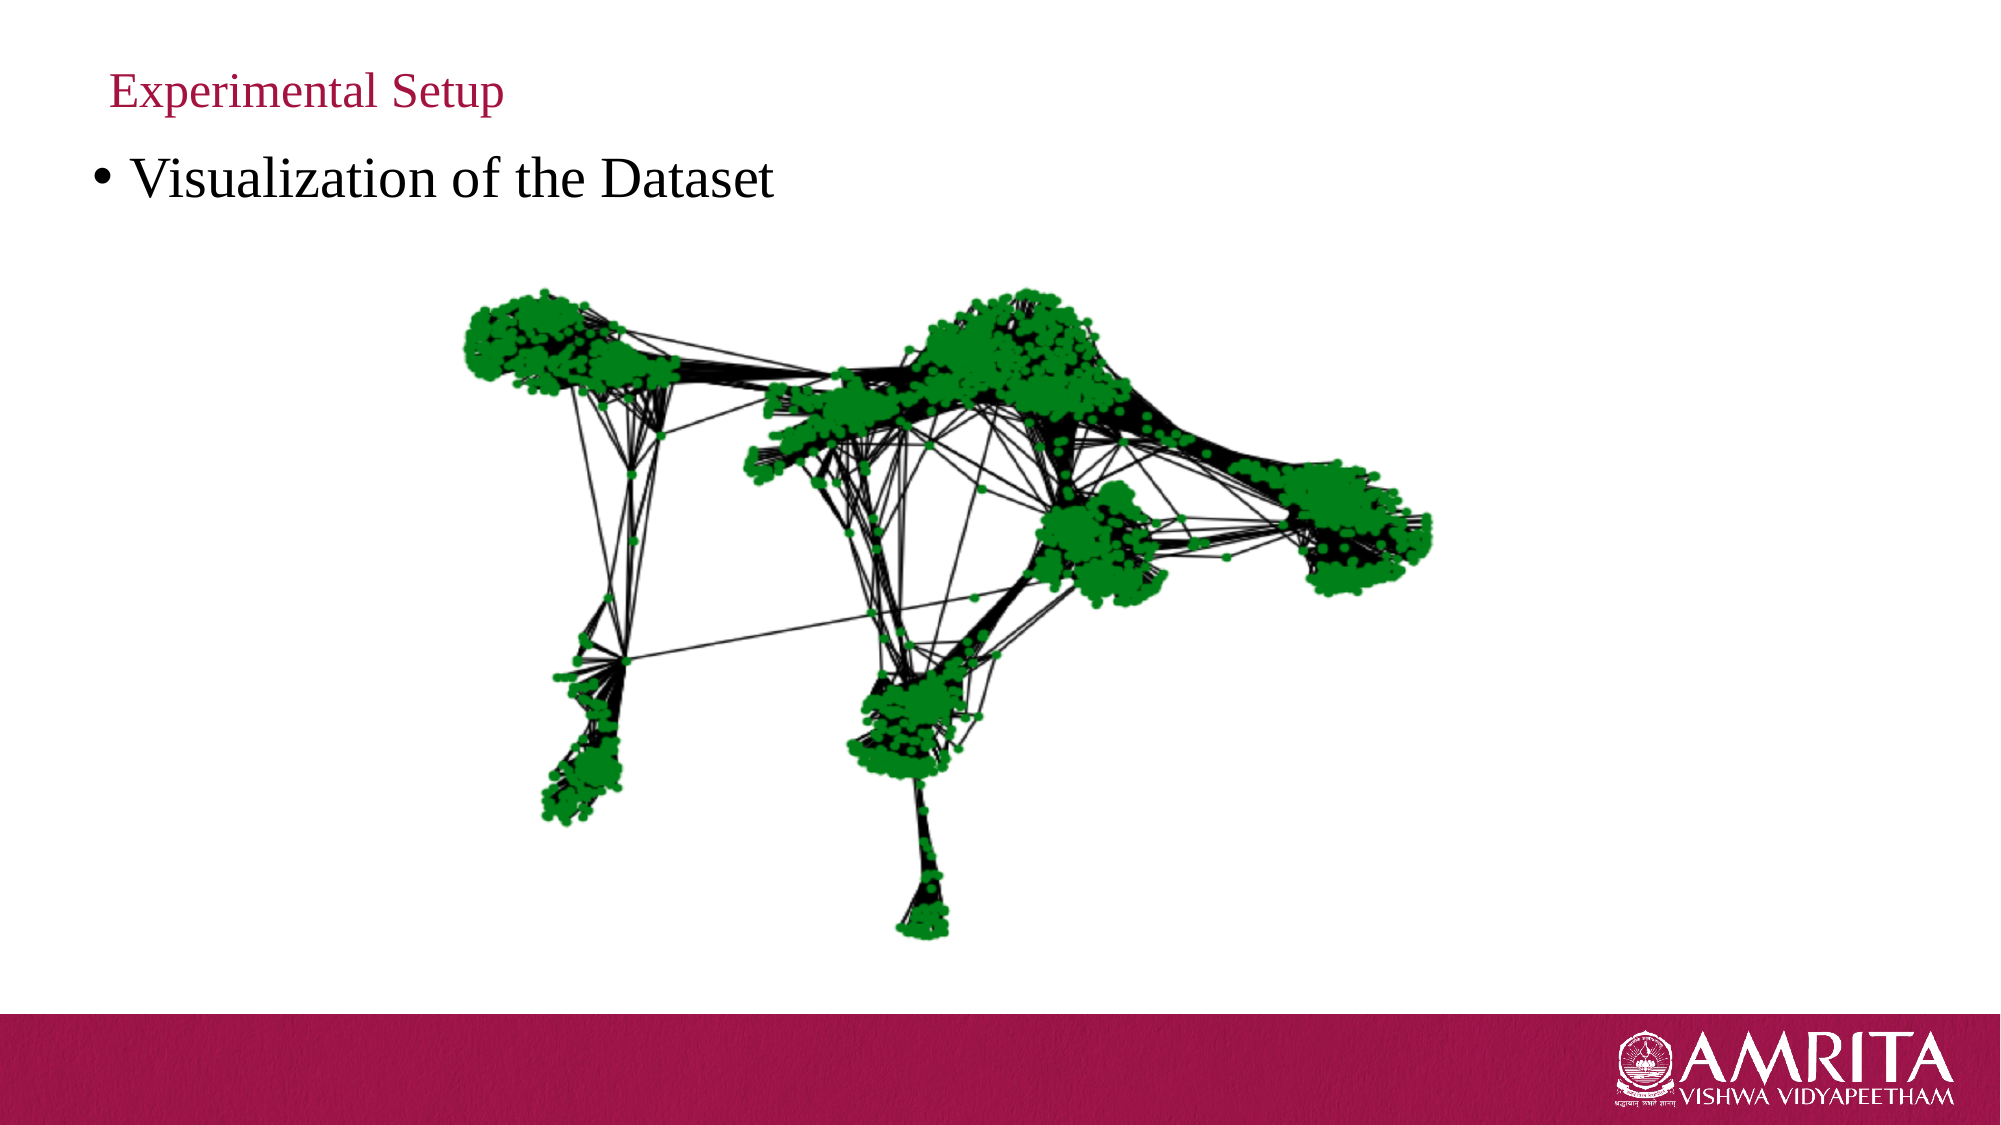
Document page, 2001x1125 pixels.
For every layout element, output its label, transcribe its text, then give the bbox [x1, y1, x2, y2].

picture [445, 239, 1467, 985]
title Experimental Setup [93, 57, 1819, 127]
picture [0, 1014, 2001, 1125]
list Visualization of the Dataset [77, 139, 1803, 945]
